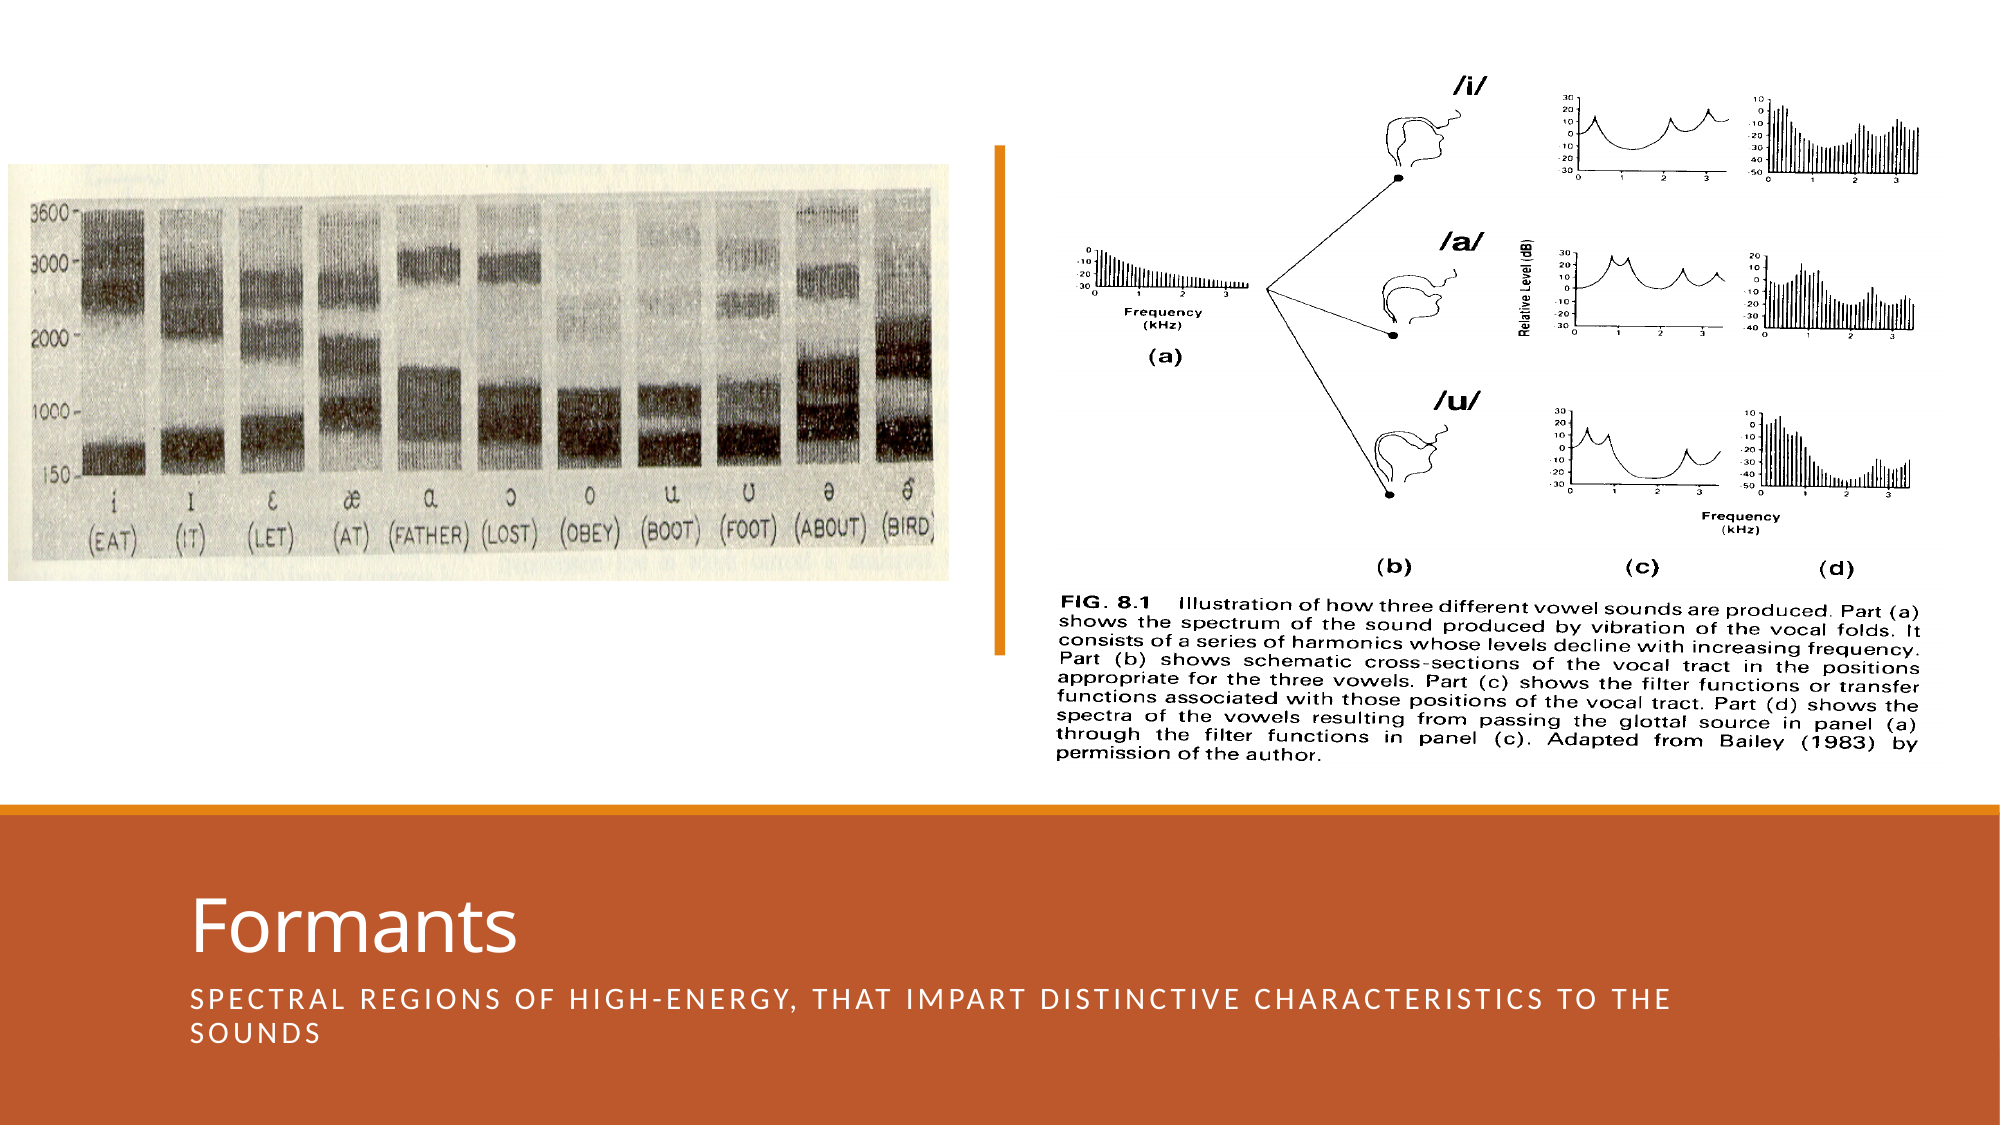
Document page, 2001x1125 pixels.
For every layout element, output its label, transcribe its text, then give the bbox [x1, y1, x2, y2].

text_box [0, 803, 2000, 816]
list Spectral regions of high-energy, that impart distinctive characteristics to the sounds [174, 975, 1825, 1065]
text_box [0, 816, 2000, 1125]
text_box [0, 0, 2000, 803]
title Formants [174, 840, 1825, 975]
text_box [993, 144, 1006, 657]
picture [1049, 53, 1950, 780]
picture [8, 163, 951, 582]
